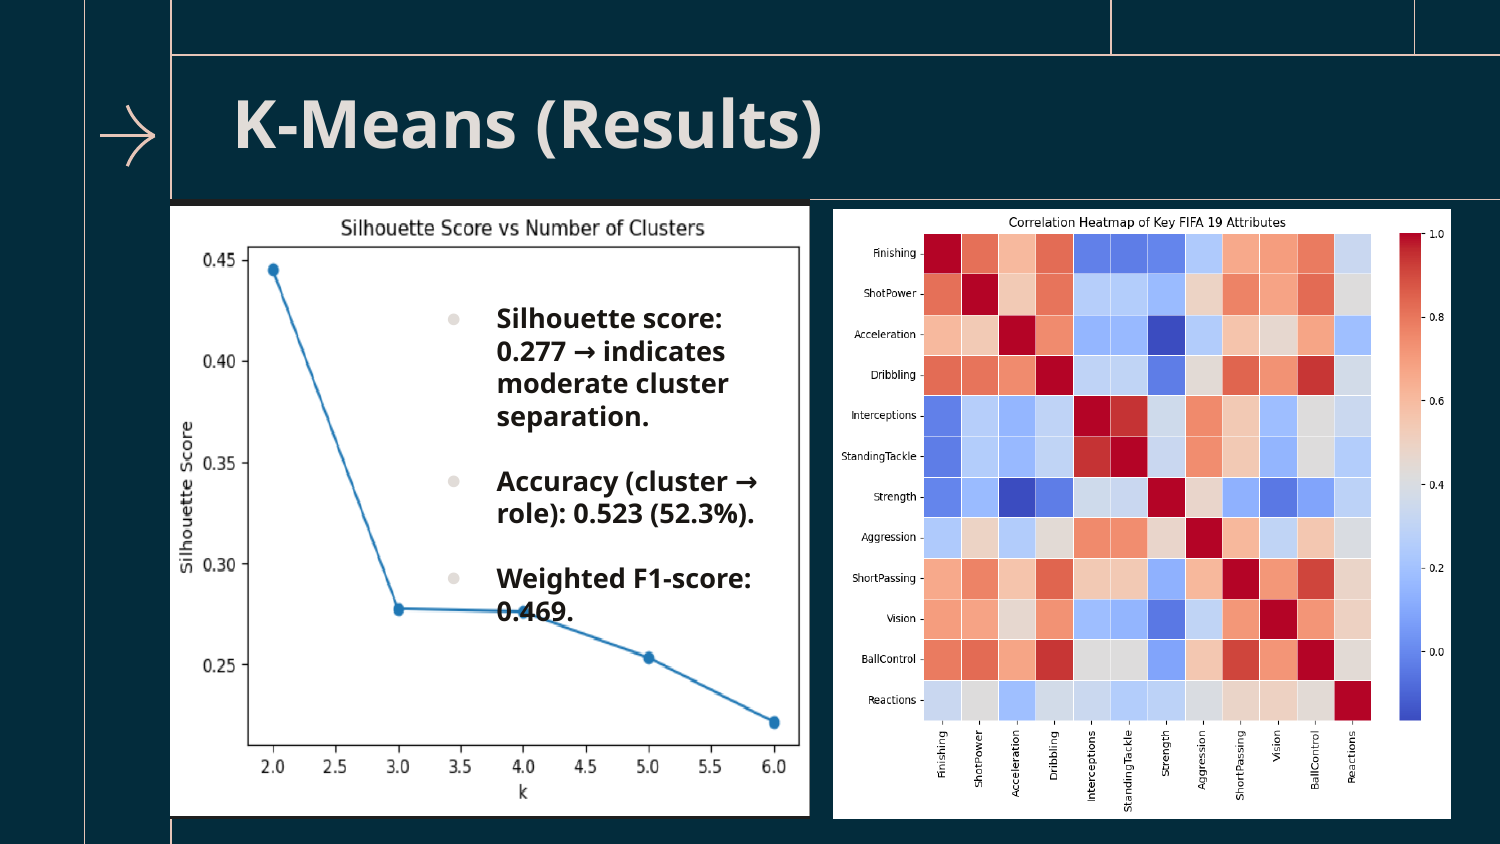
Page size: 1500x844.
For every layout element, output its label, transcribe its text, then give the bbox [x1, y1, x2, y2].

picture [834, 210, 1450, 818]
title K-Means (Results) [170, 54, 1415, 200]
picture [171, 200, 809, 818]
